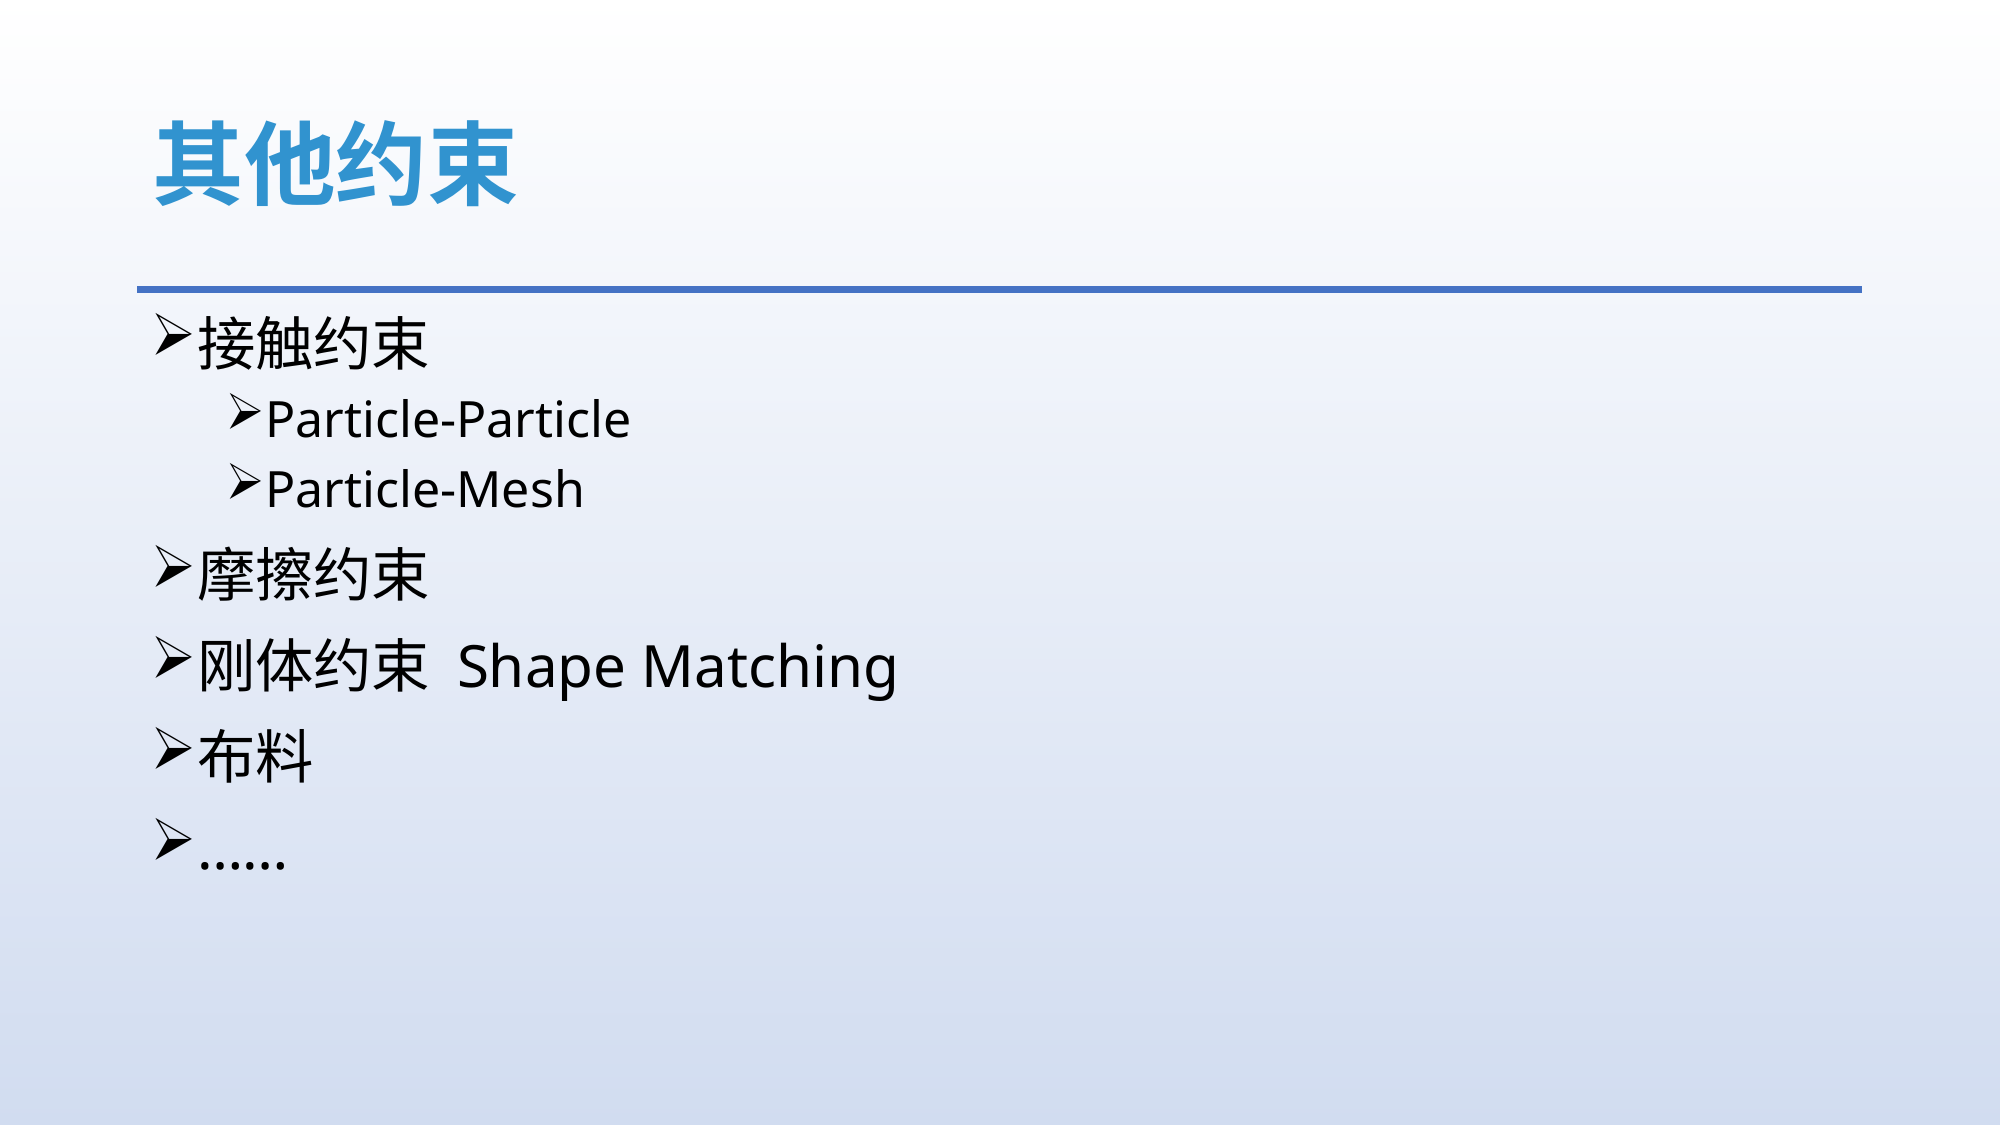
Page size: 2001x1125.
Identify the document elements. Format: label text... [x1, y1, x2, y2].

title 其他约束 [137, 59, 1863, 278]
